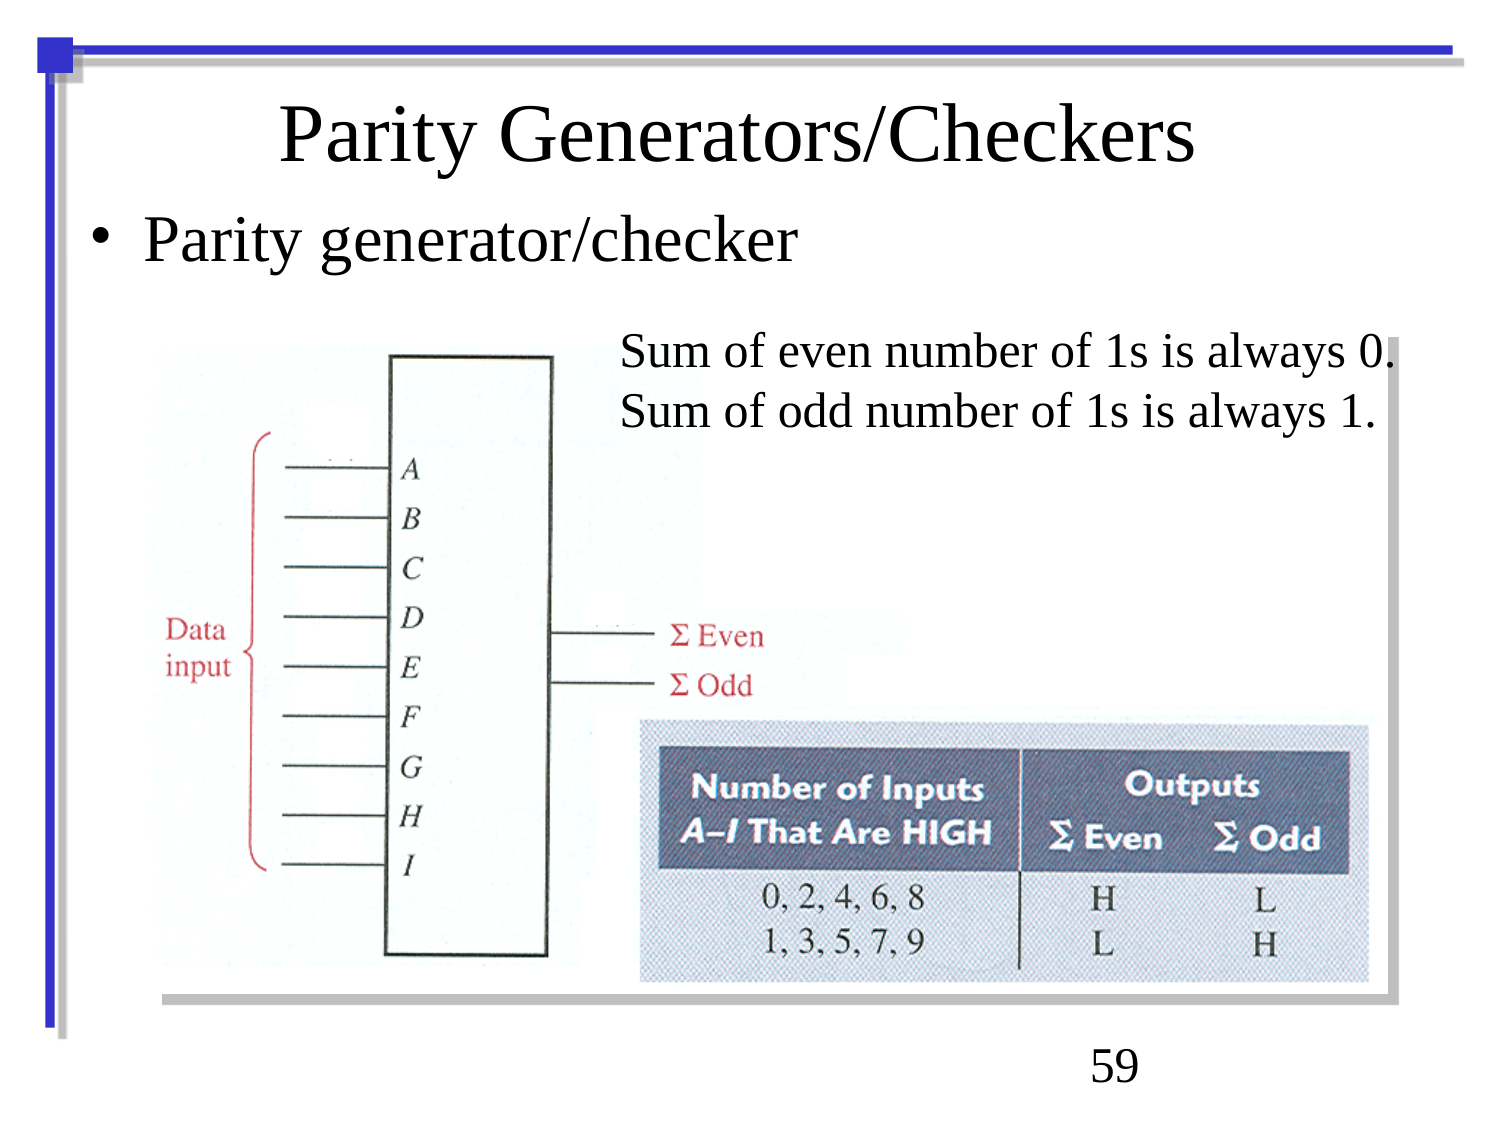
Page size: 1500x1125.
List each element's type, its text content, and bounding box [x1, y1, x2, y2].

picture [149, 324, 1388, 994]
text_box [37, 37, 1448, 1023]
slide_number 59 [1074, 1025, 1386, 1098]
